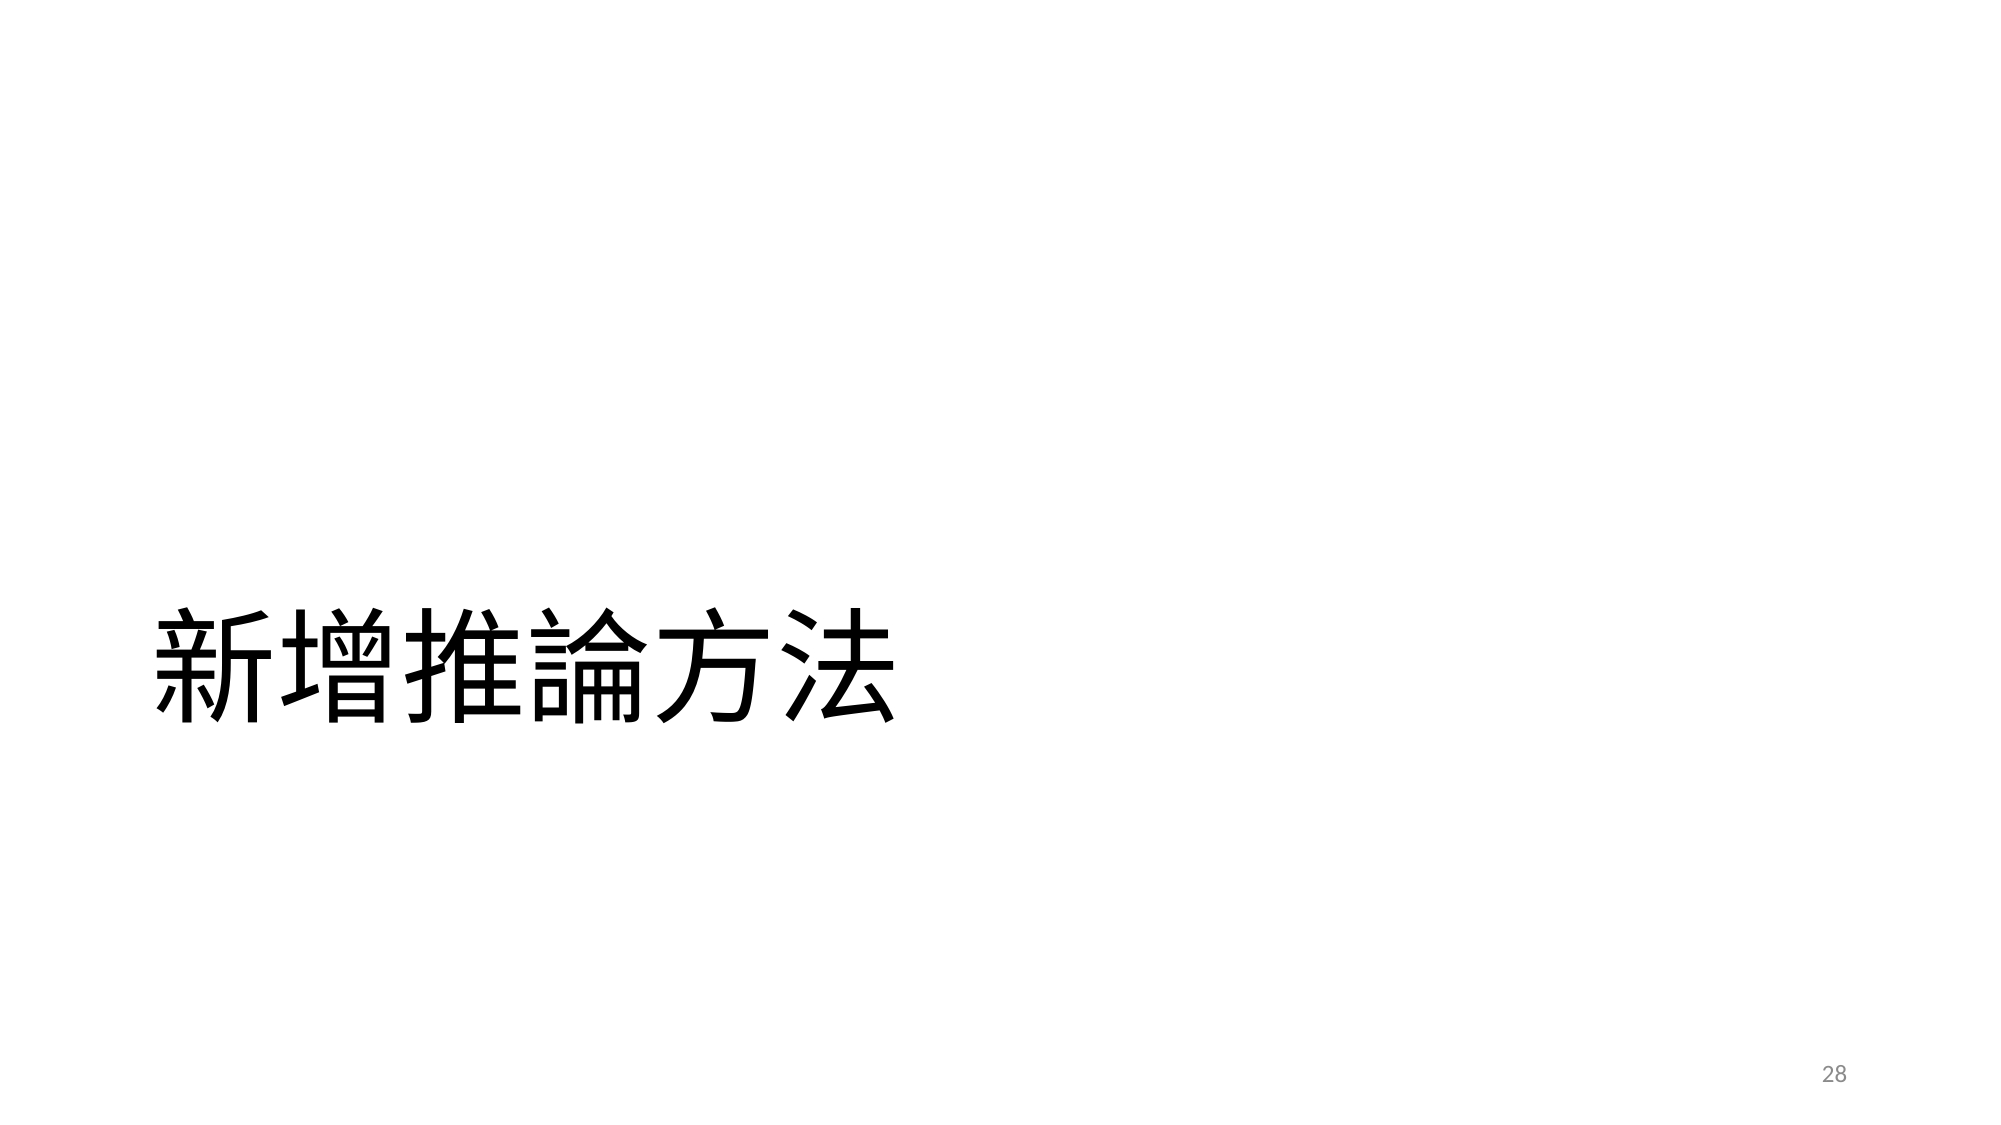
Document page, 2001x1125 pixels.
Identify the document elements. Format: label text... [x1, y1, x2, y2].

title 新增推論方法 [136, 280, 1862, 749]
slide_number 28 [1412, 1042, 1863, 1103]
